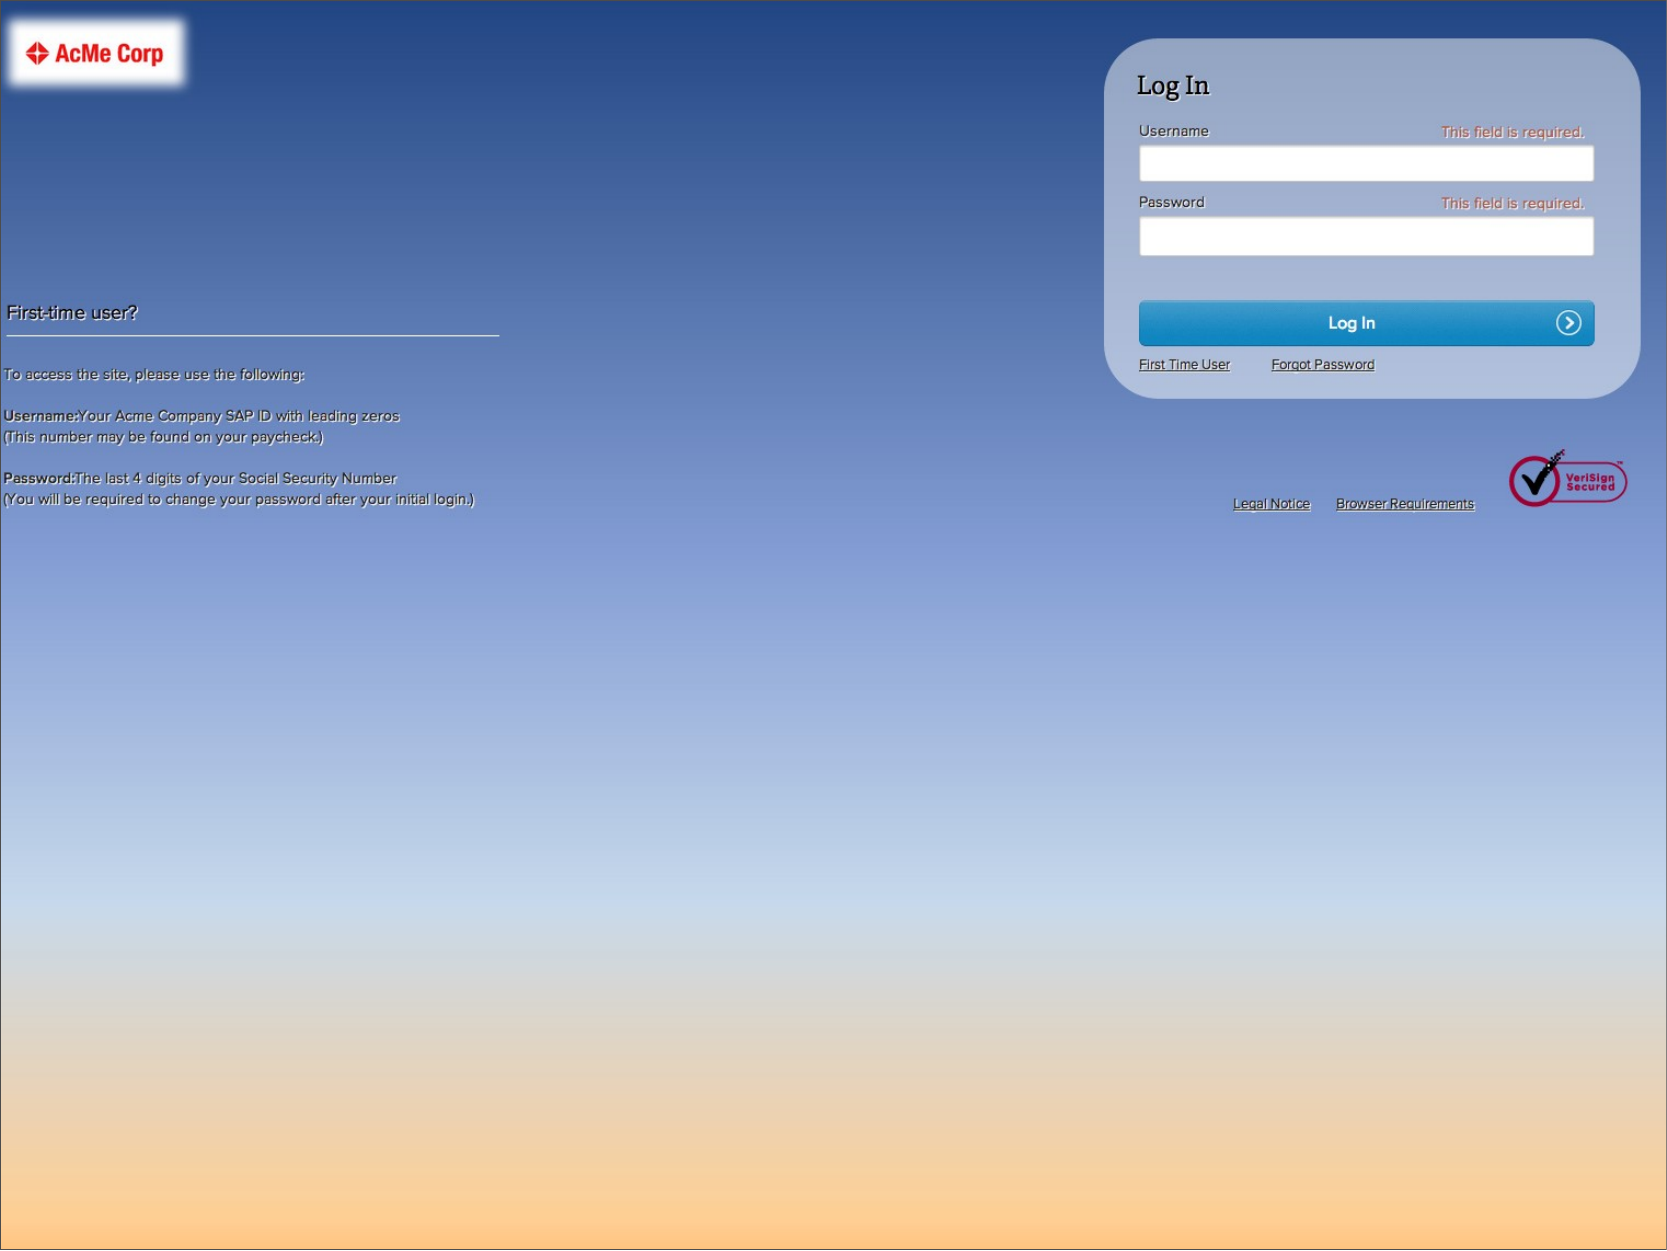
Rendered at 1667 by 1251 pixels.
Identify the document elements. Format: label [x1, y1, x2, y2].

text_box [0, 0, 1667, 1250]
